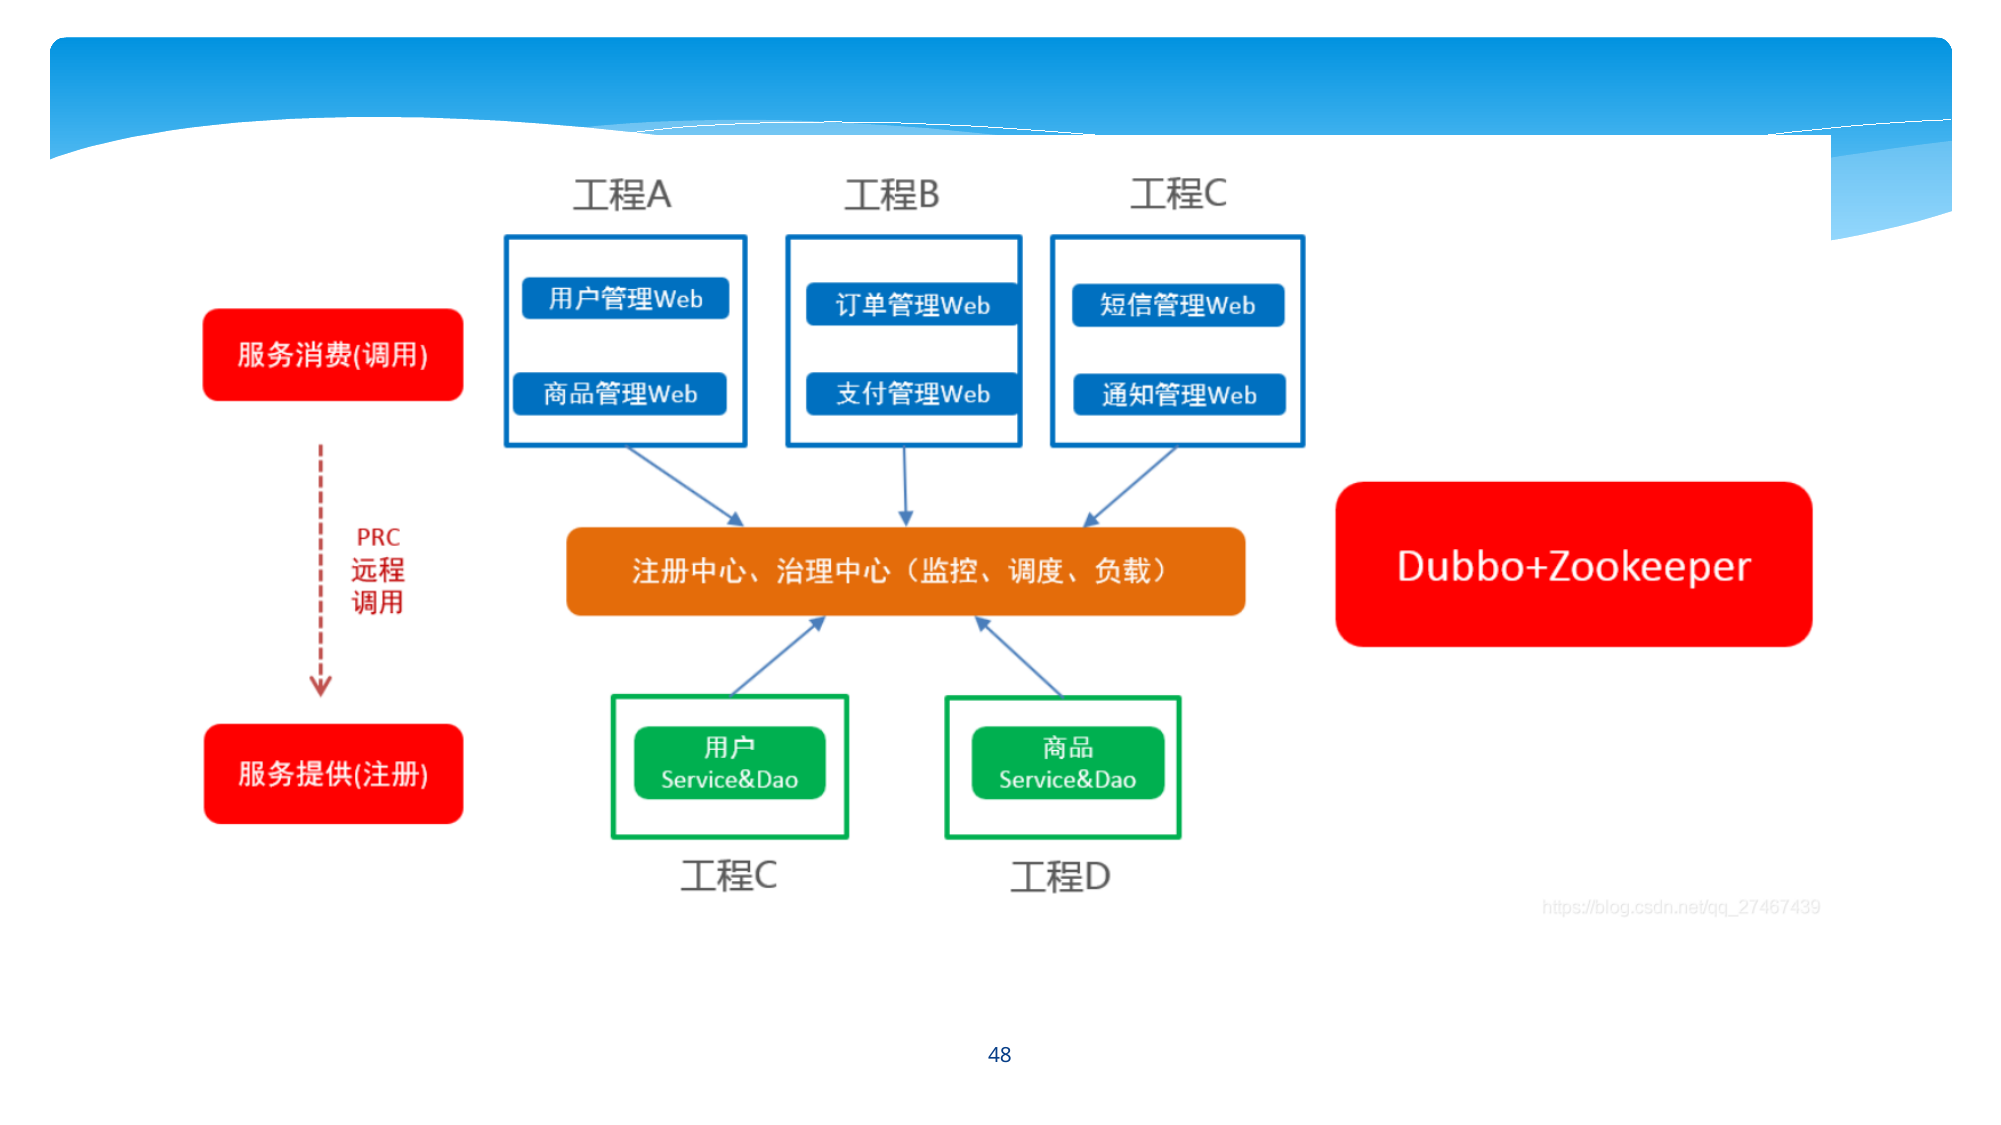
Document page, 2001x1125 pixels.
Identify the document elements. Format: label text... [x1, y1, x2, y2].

picture [184, 134, 1831, 929]
slide_number 48 [872, 1025, 1128, 1086]
